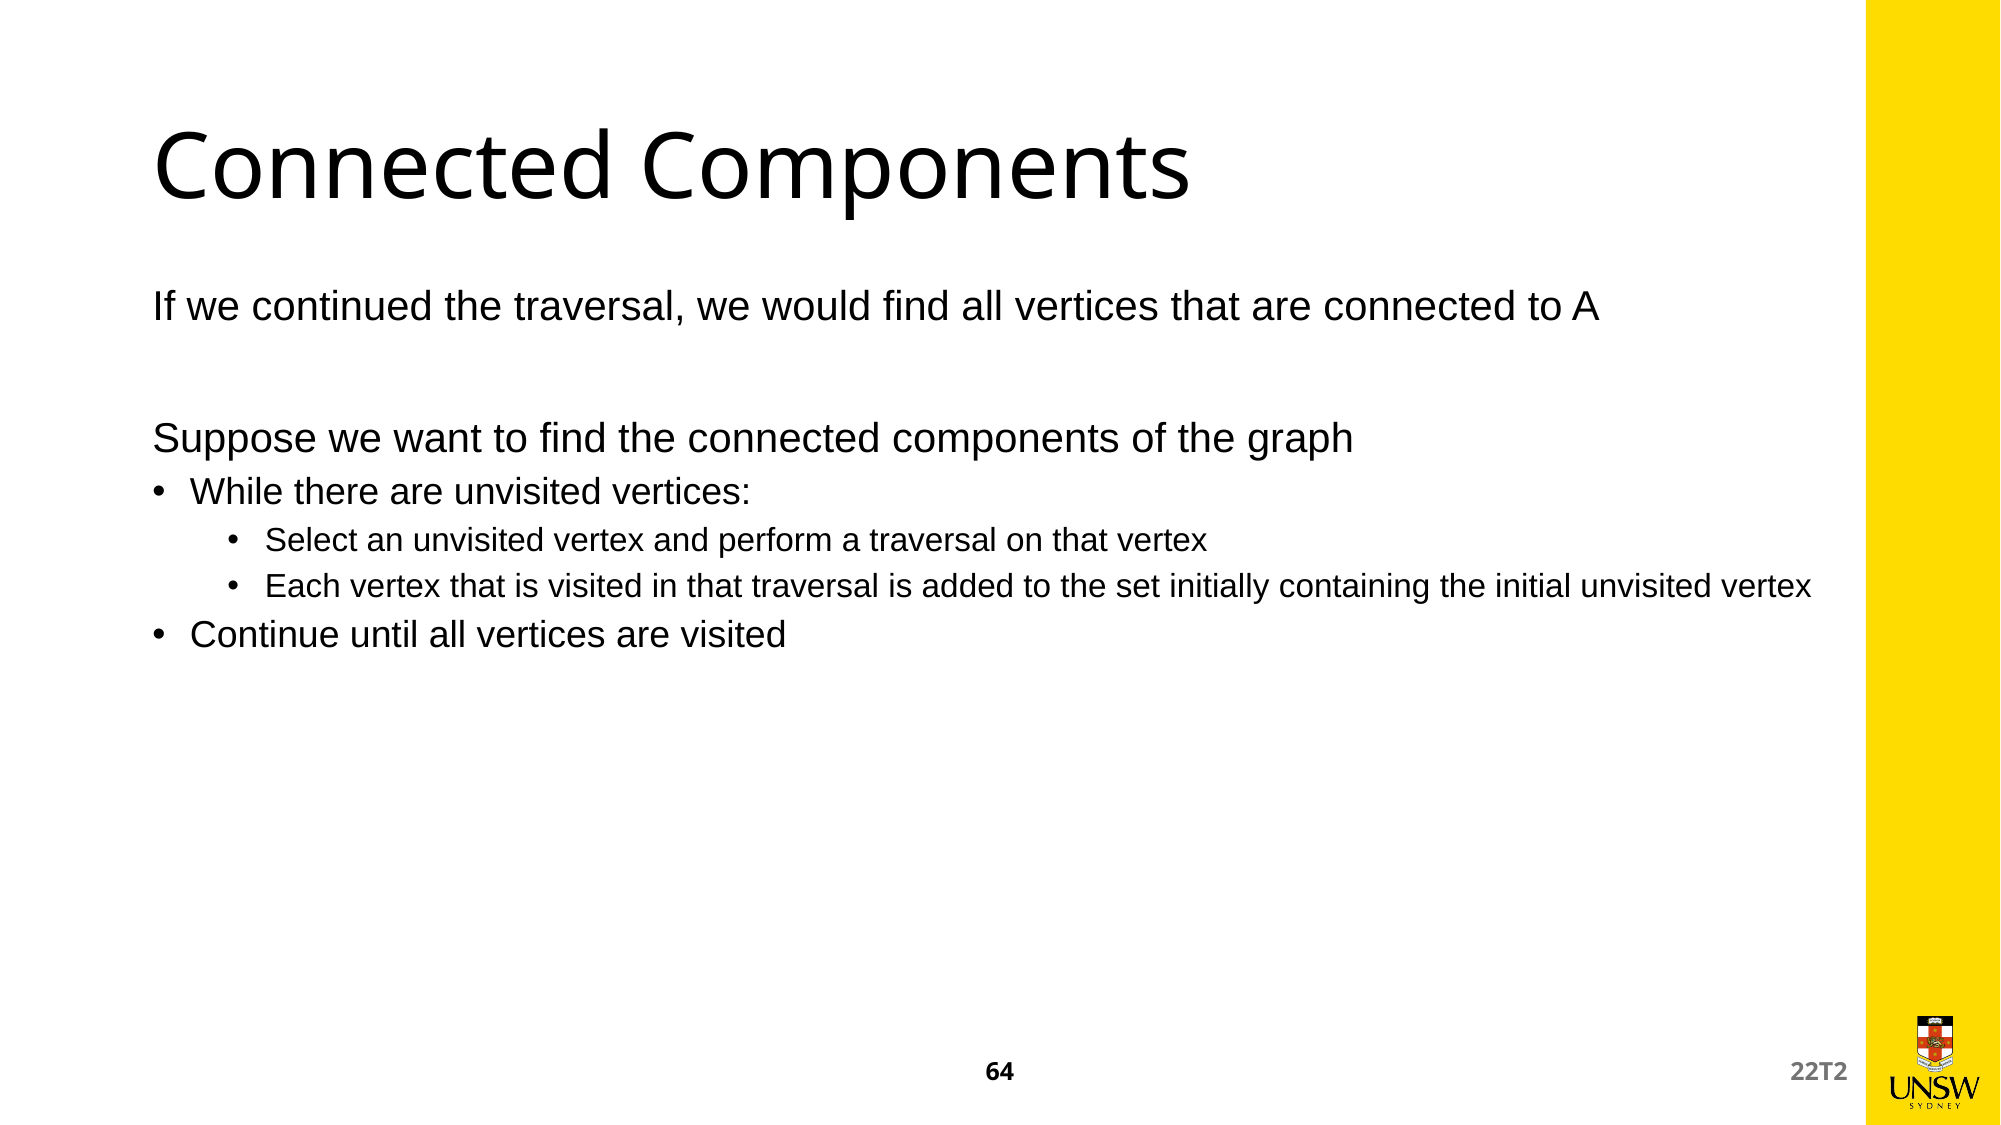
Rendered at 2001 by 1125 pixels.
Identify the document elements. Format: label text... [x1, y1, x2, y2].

title Connected Components [137, 59, 1863, 277]
picture [1890, 1016, 1980, 1109]
slide_number 64 [774, 1042, 1225, 1103]
list If we continued the traversal, we would find all vertices that are connected to A Suppose we want to find the connected components of the graph While there are unvisited vertices: Select an unvisited vertex and perform a traversal on that vertex Each vertex that is visited in that traversal is added to the set initially containing the initial unvisited vertex Continue until all vertices are visited [137, 277, 1863, 992]
footer 22T2 [1225, 1042, 1863, 1103]
